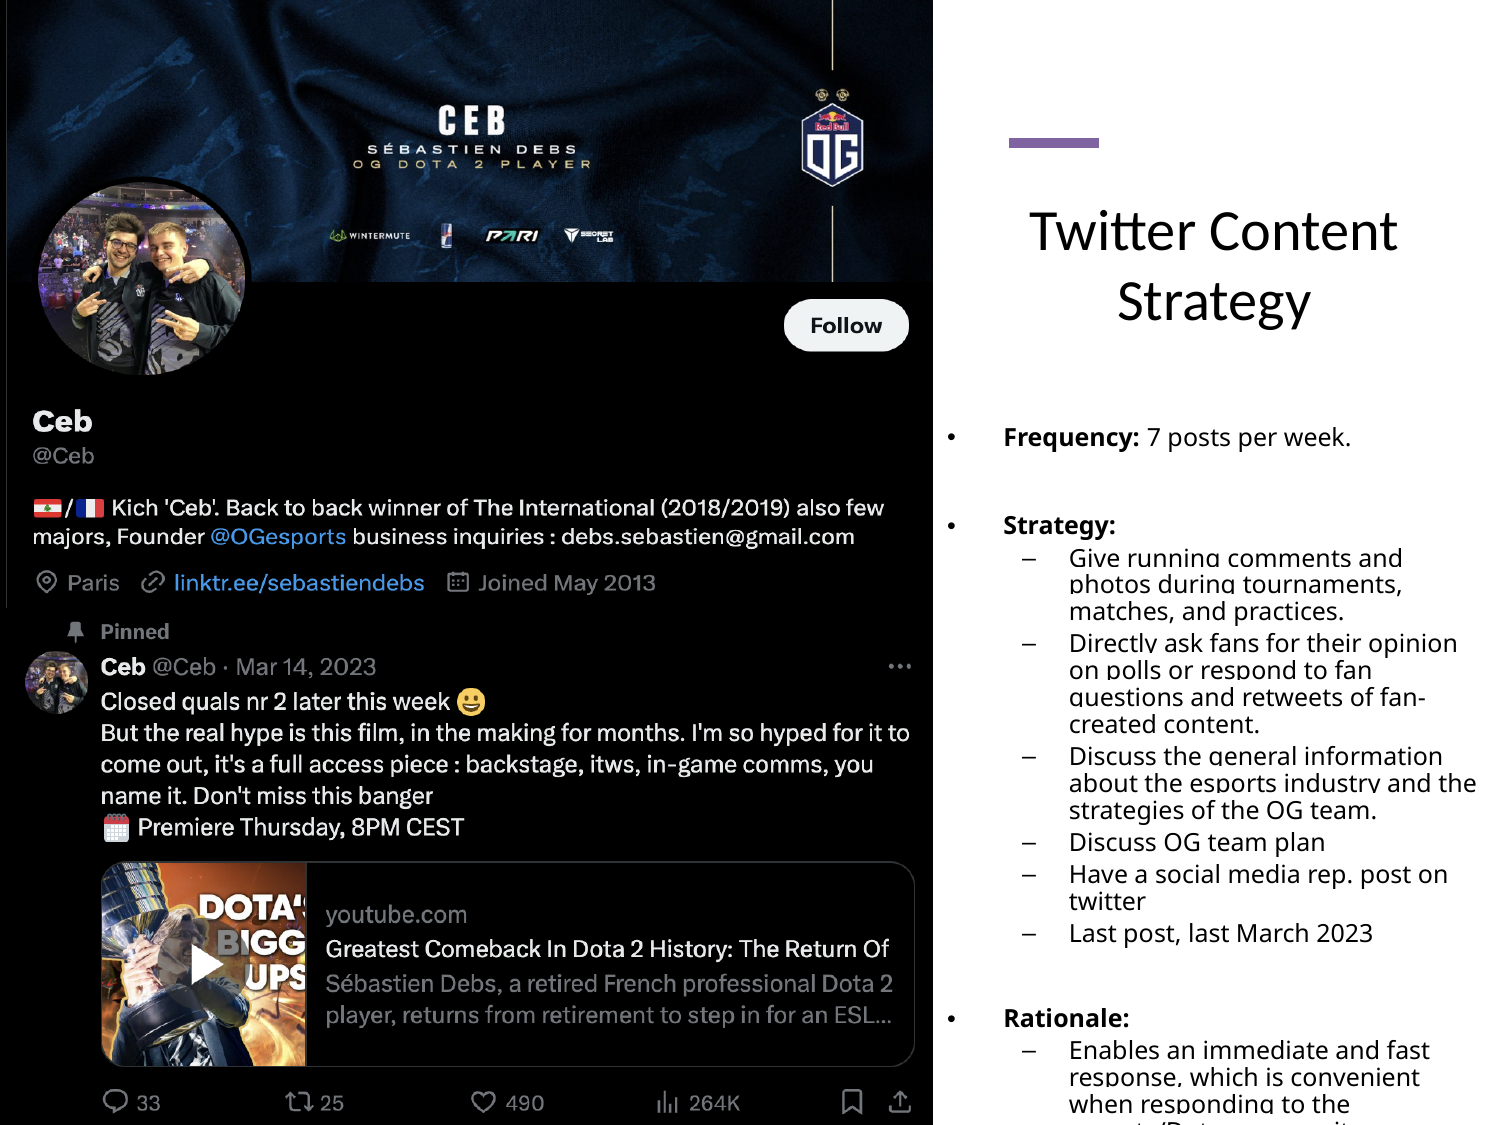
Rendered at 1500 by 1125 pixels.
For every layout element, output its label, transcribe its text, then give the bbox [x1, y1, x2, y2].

title Twitter Content Strategy [1003, 185, 1426, 417]
list Frequency: 7 posts per week. Strategy: Give running comments and photos during tournaments, matches, and practices. Directly ask fans for their opinion on polls or respond to fan questions and retweets of fan-created content. Discuss the general information about the esports industry and the strategies of the OG team. Discuss OG team plan Have a social media rep. post on twitter Last post, last March 2023 Rationale: Enables an immediate and fast response, which is convenient when responding to the esports/Dota community. [937, 417, 1500, 1008]
picture [0, 0, 933, 1125]
